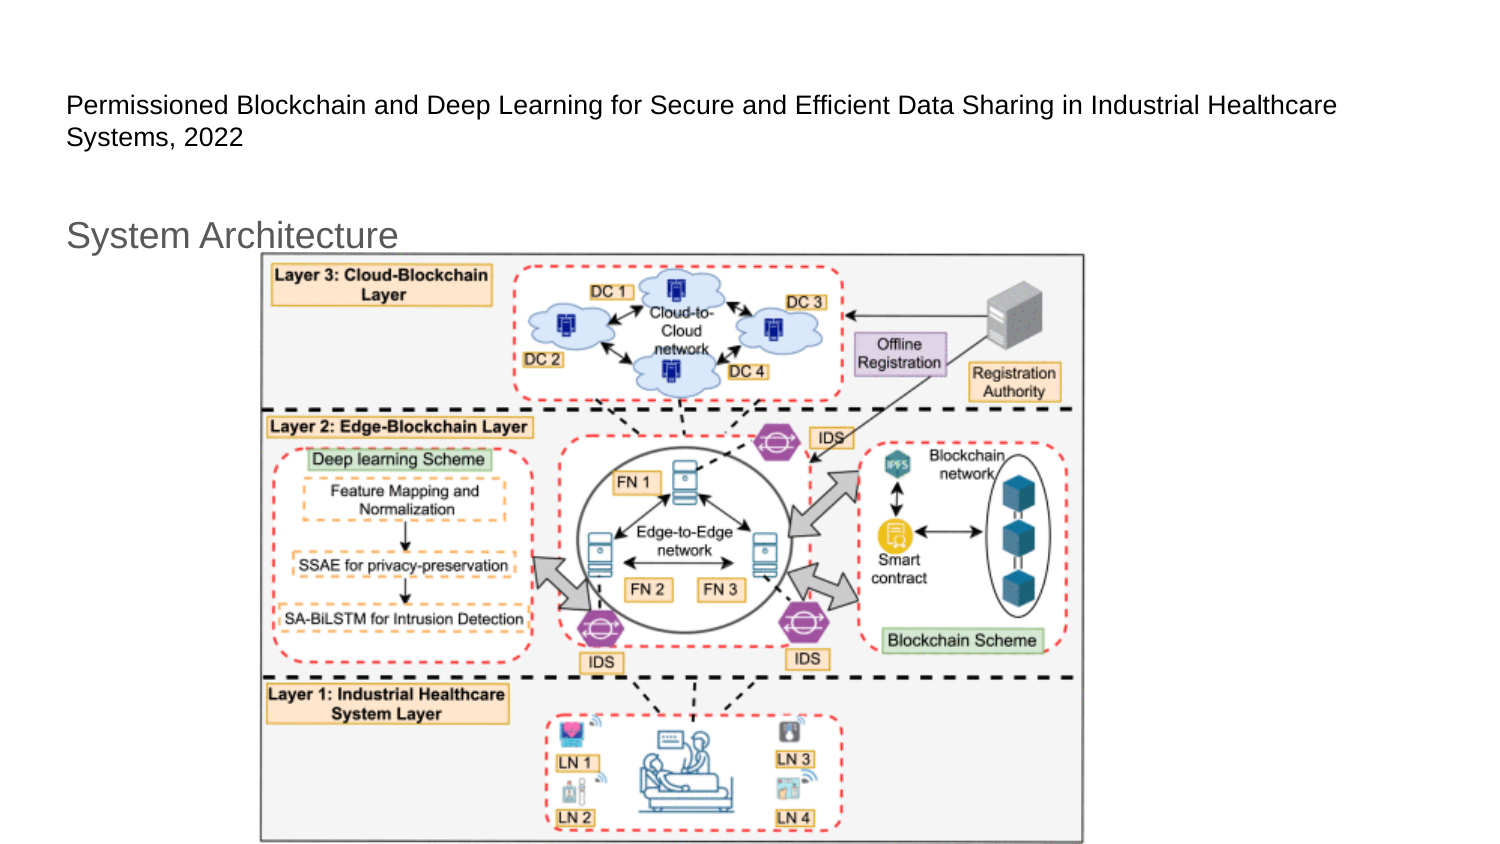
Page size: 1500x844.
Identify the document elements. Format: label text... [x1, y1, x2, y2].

picture [258, 251, 1087, 844]
list System Architecture [51, 189, 1449, 750]
title Permissioned Blockchain and Deep Learning for Secure and Efficient Data Sharing in Industrial Healthcare Systems, 2022 [51, 72, 1449, 167]
